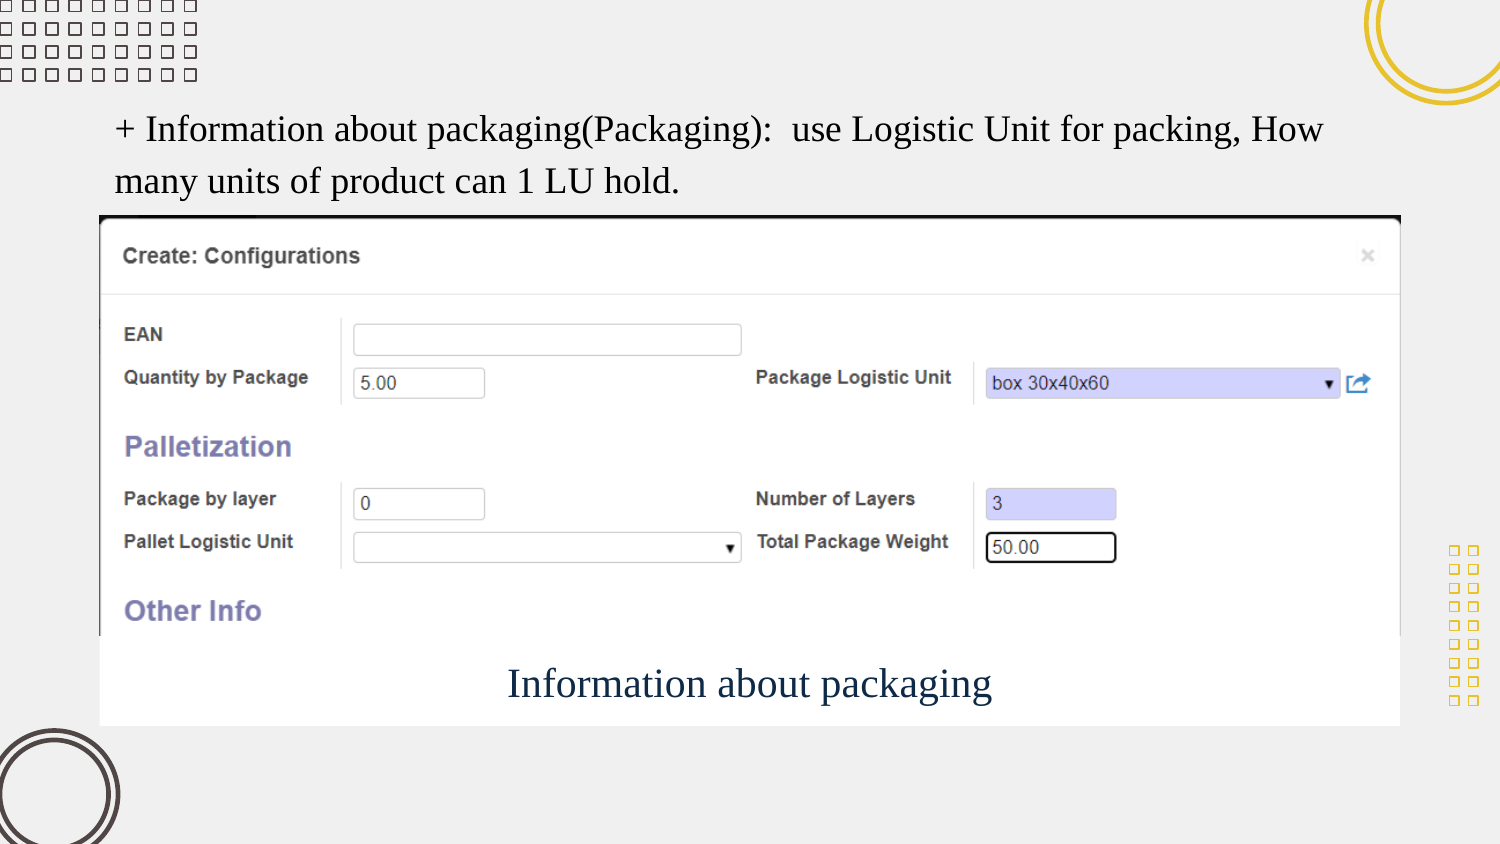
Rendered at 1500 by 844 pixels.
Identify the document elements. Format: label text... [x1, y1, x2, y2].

text_box + Information about packaging(Packaging): use Logistic Unit for packing, How many units of product can 1 LU hold. [99, 90, 1390, 209]
subtitle Information about packaging [99, 644, 1401, 726]
picture [99, 215, 1401, 637]
